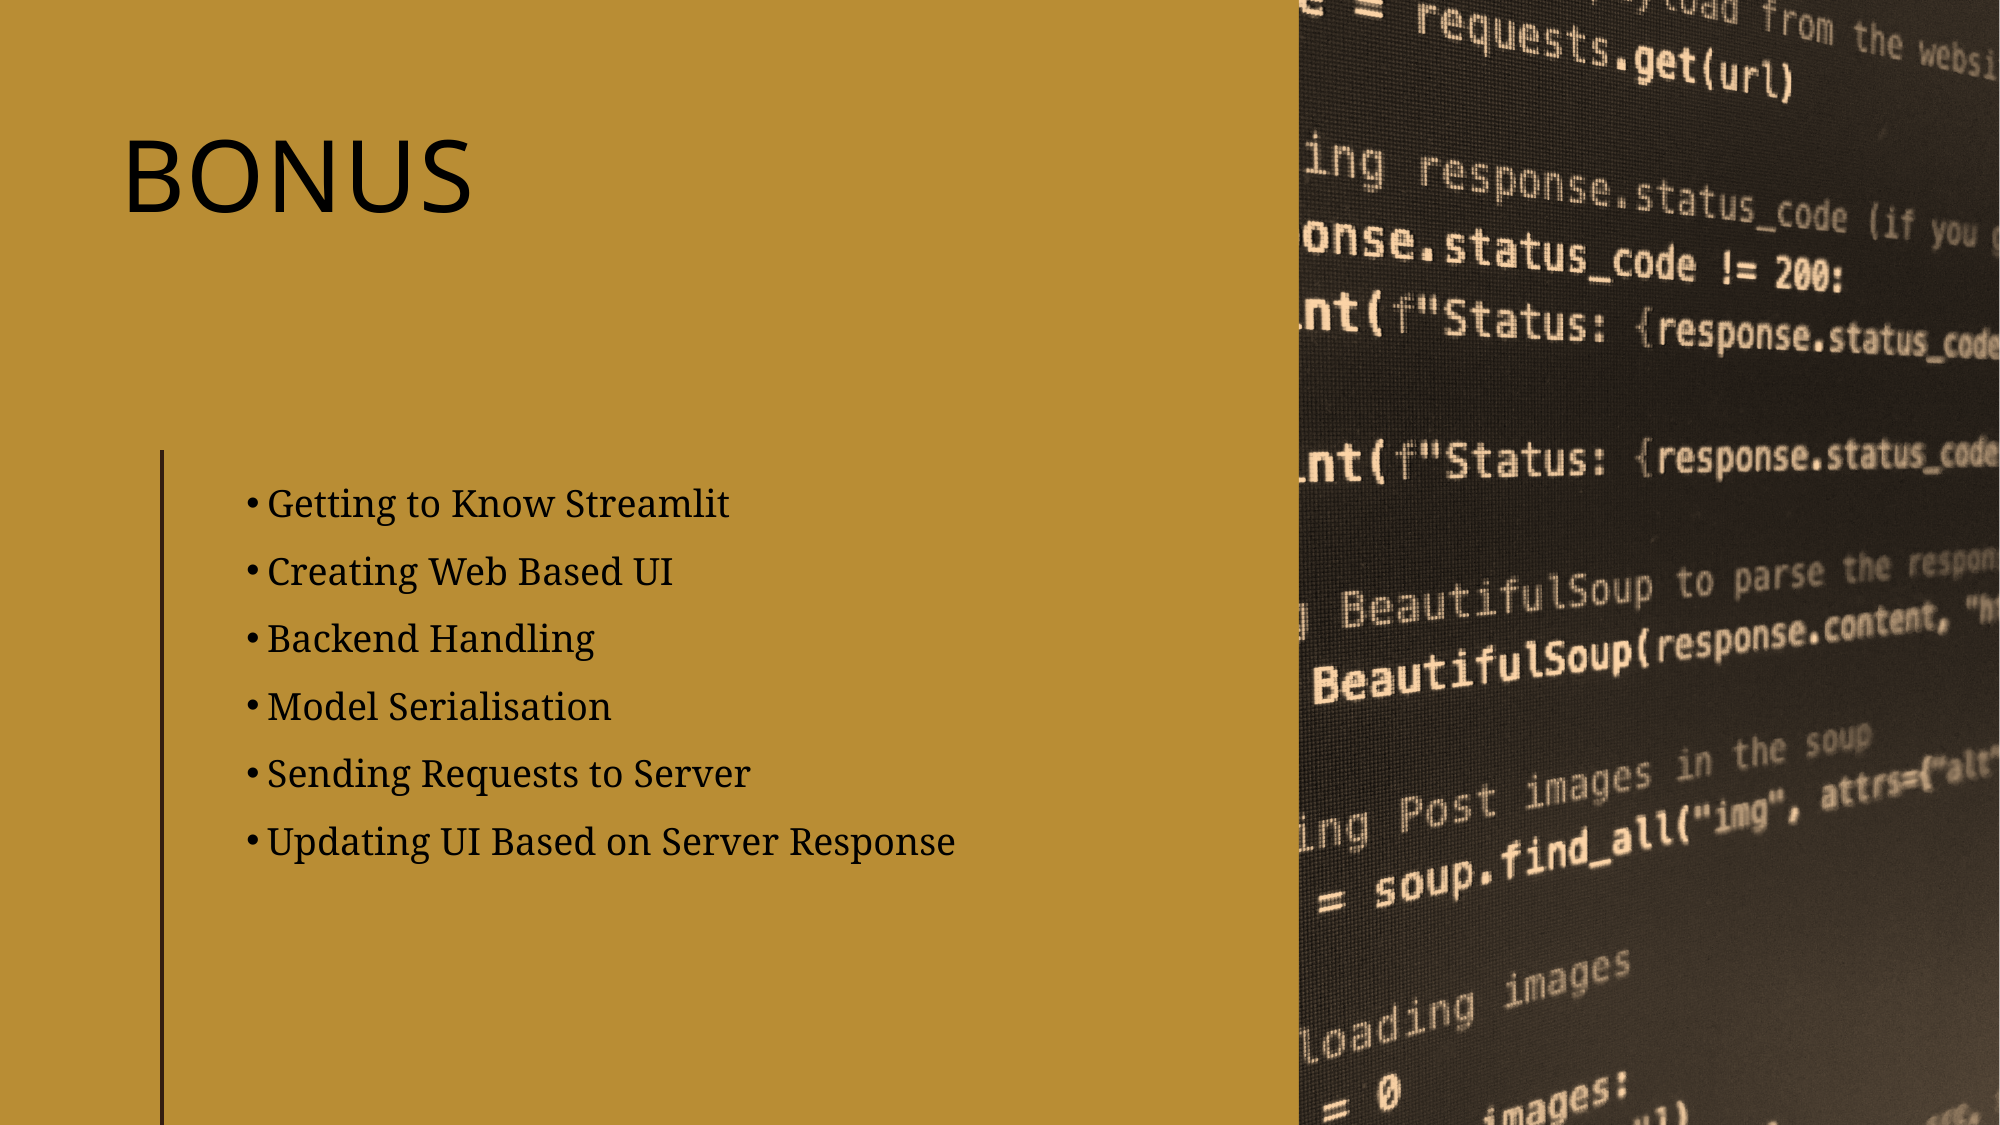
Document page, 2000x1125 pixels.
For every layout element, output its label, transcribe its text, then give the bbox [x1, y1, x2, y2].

picture [1298, 0, 2000, 1125]
list Getting to Know Streamlit Creating Web Based UI Backend Handling Model Serialisation Sending Requests to Server Updating UI Based on Server Response [231, 450, 1230, 1000]
title bonus [105, 104, 1230, 384]
